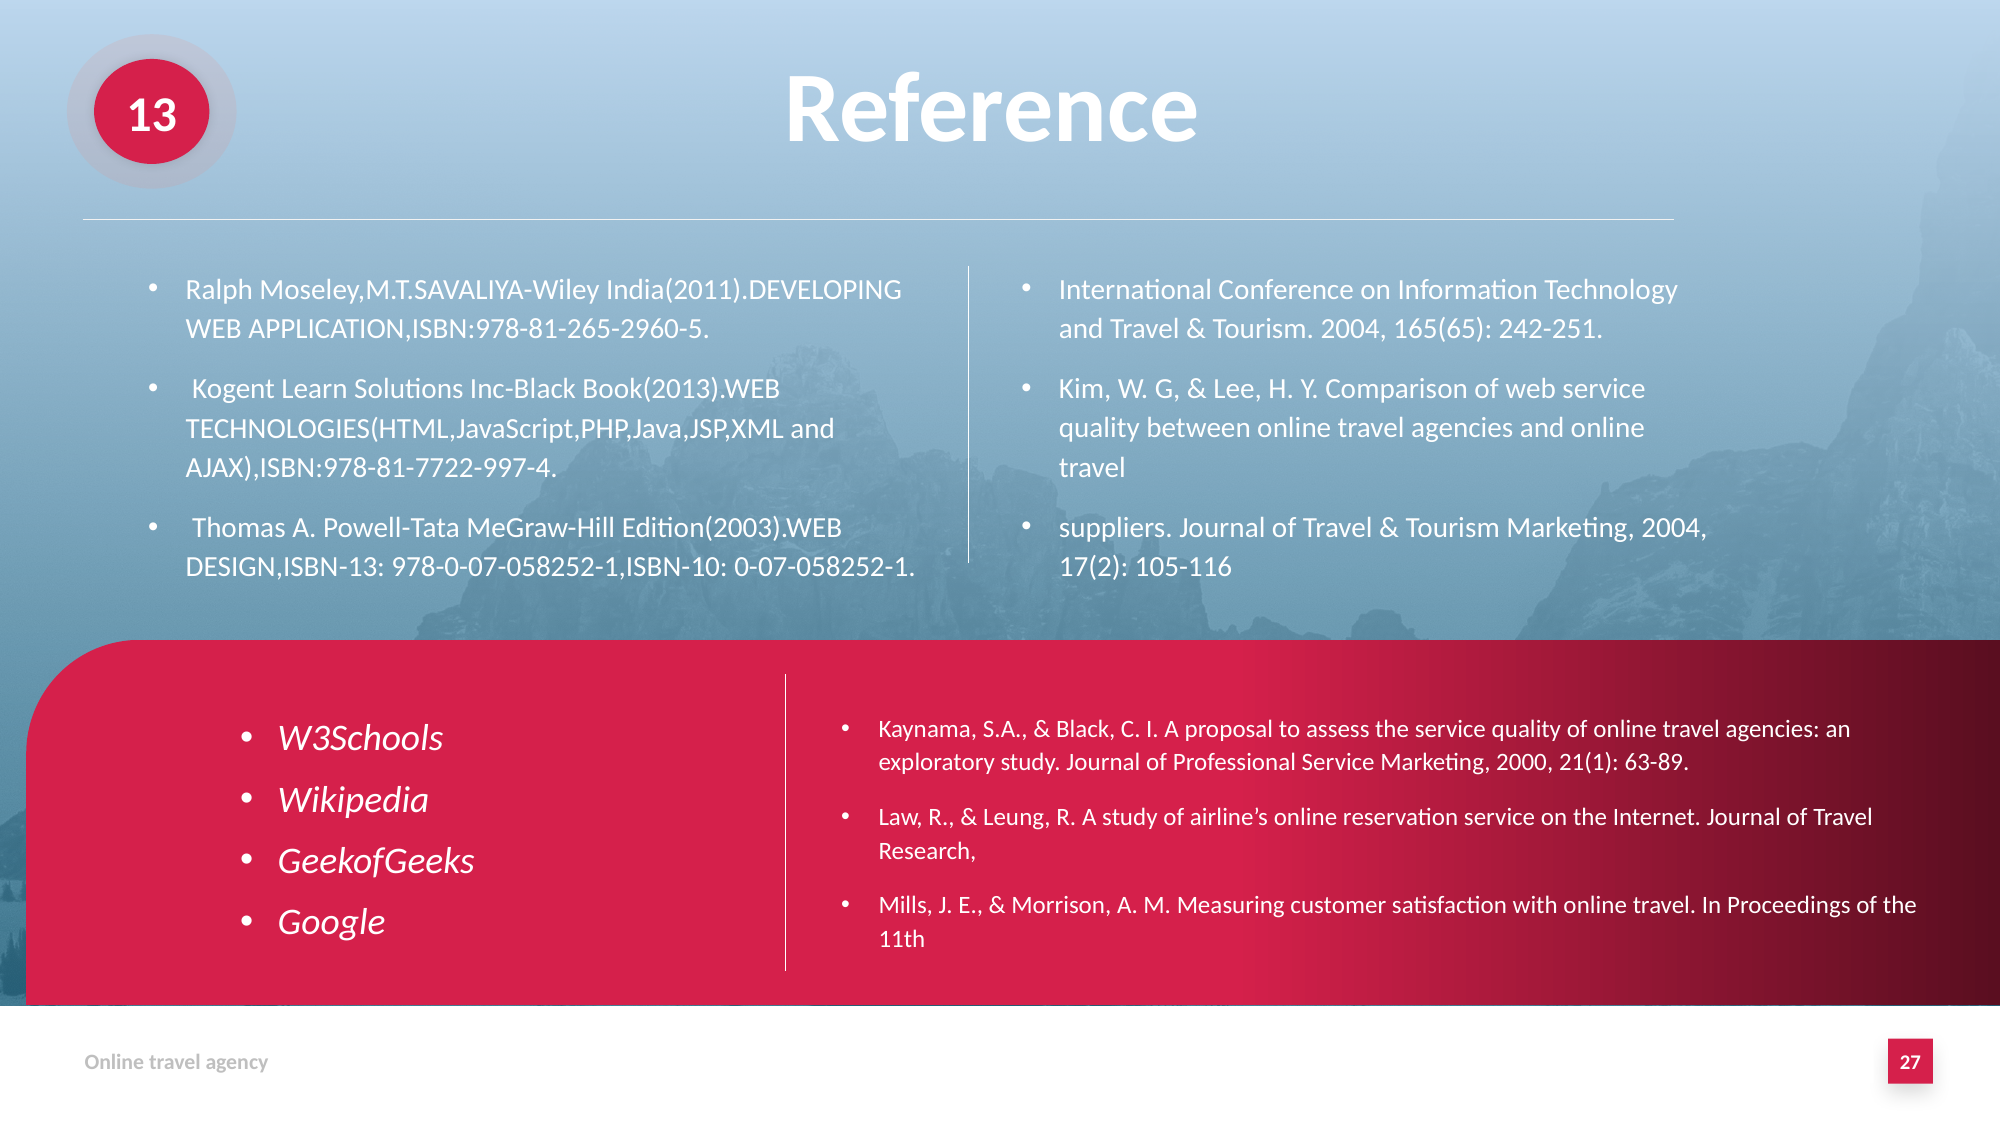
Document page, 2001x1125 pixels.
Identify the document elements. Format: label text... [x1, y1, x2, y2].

picture [0, 0, 2000, 1006]
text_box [66, 34, 237, 189]
text_box Online travel agency [66, 1038, 1875, 1085]
